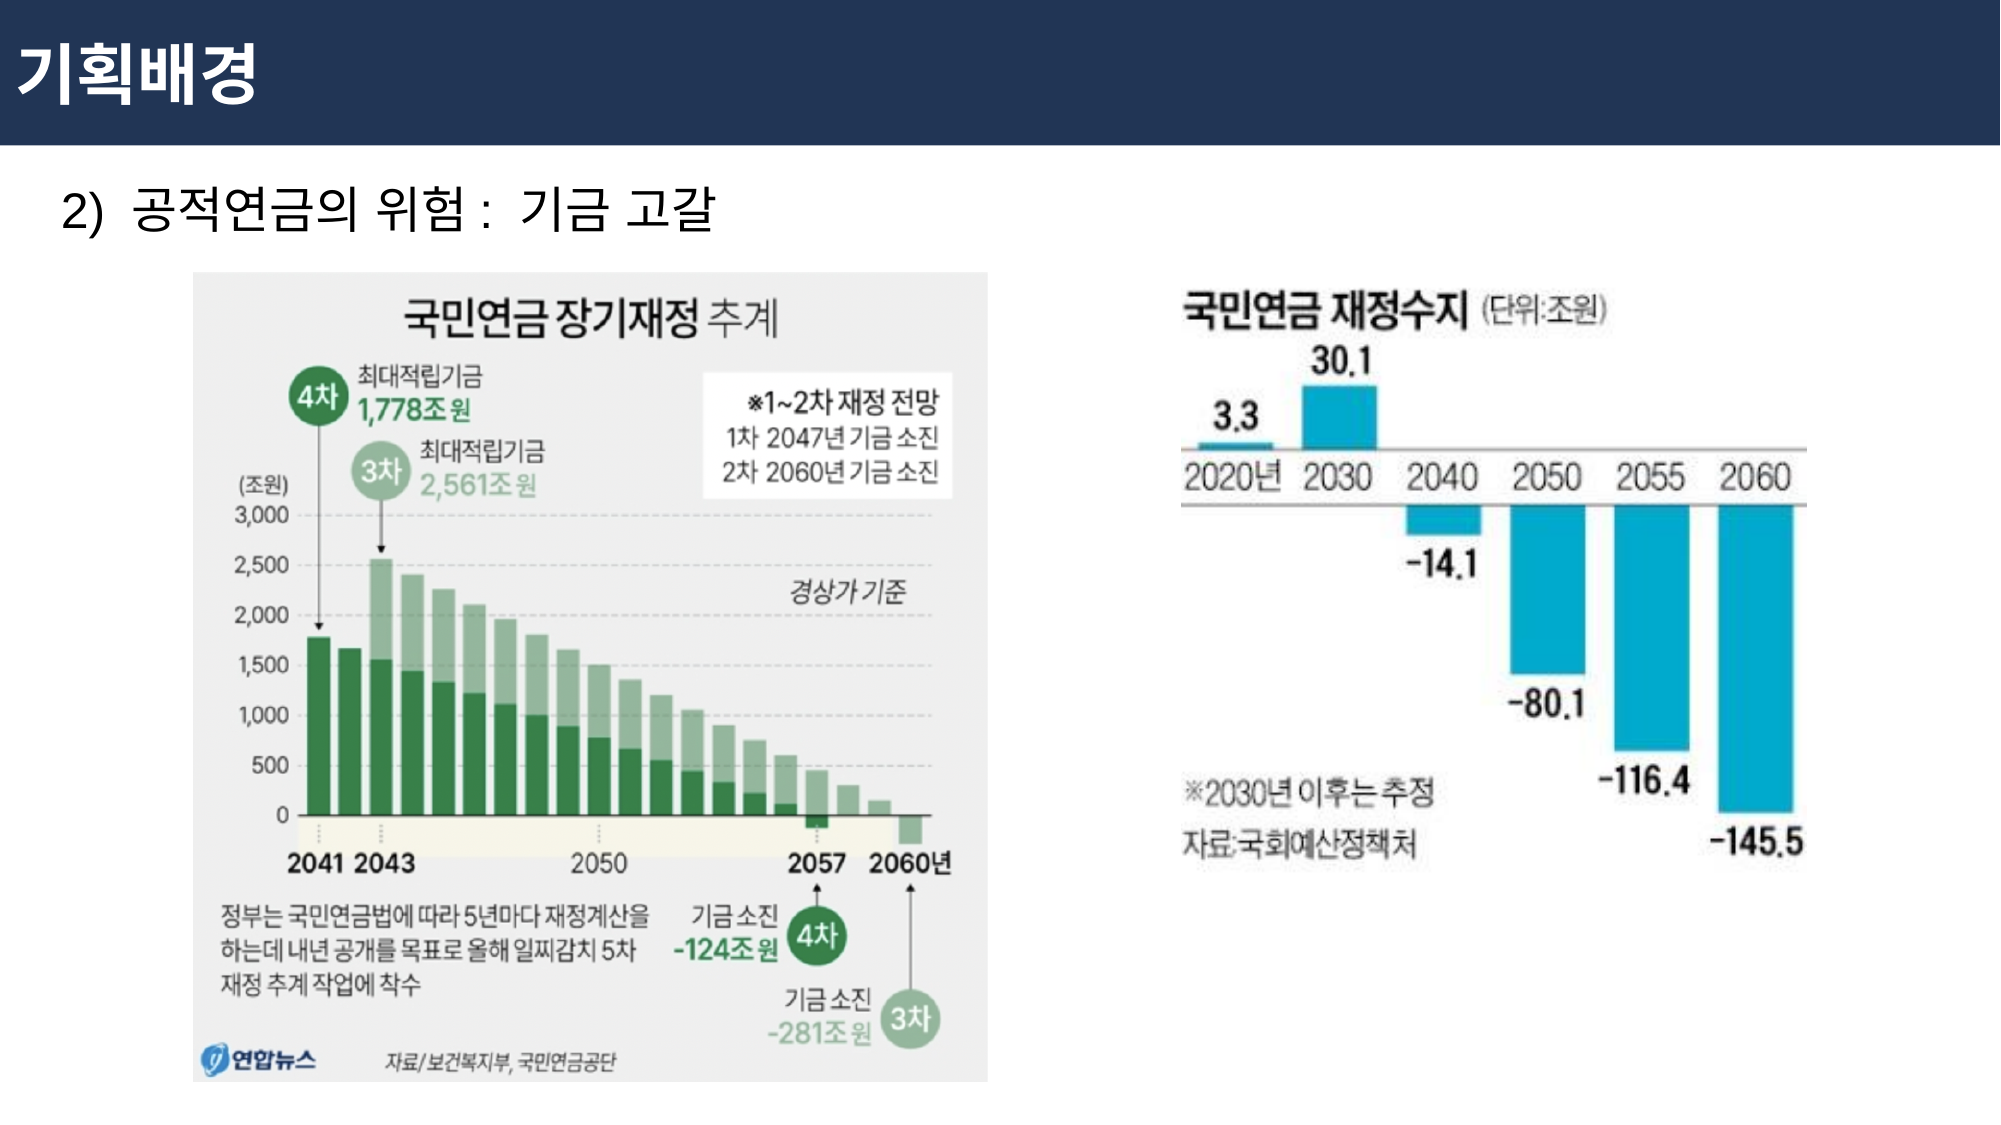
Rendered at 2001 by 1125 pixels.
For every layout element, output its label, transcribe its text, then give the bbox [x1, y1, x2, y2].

text_box 2) 공적연금의 위험: 기금 고갈 [45, 170, 1757, 306]
picture [1181, 271, 1807, 958]
picture [192, 271, 988, 1082]
text_box 기획배경 [0, 0, 2000, 146]
